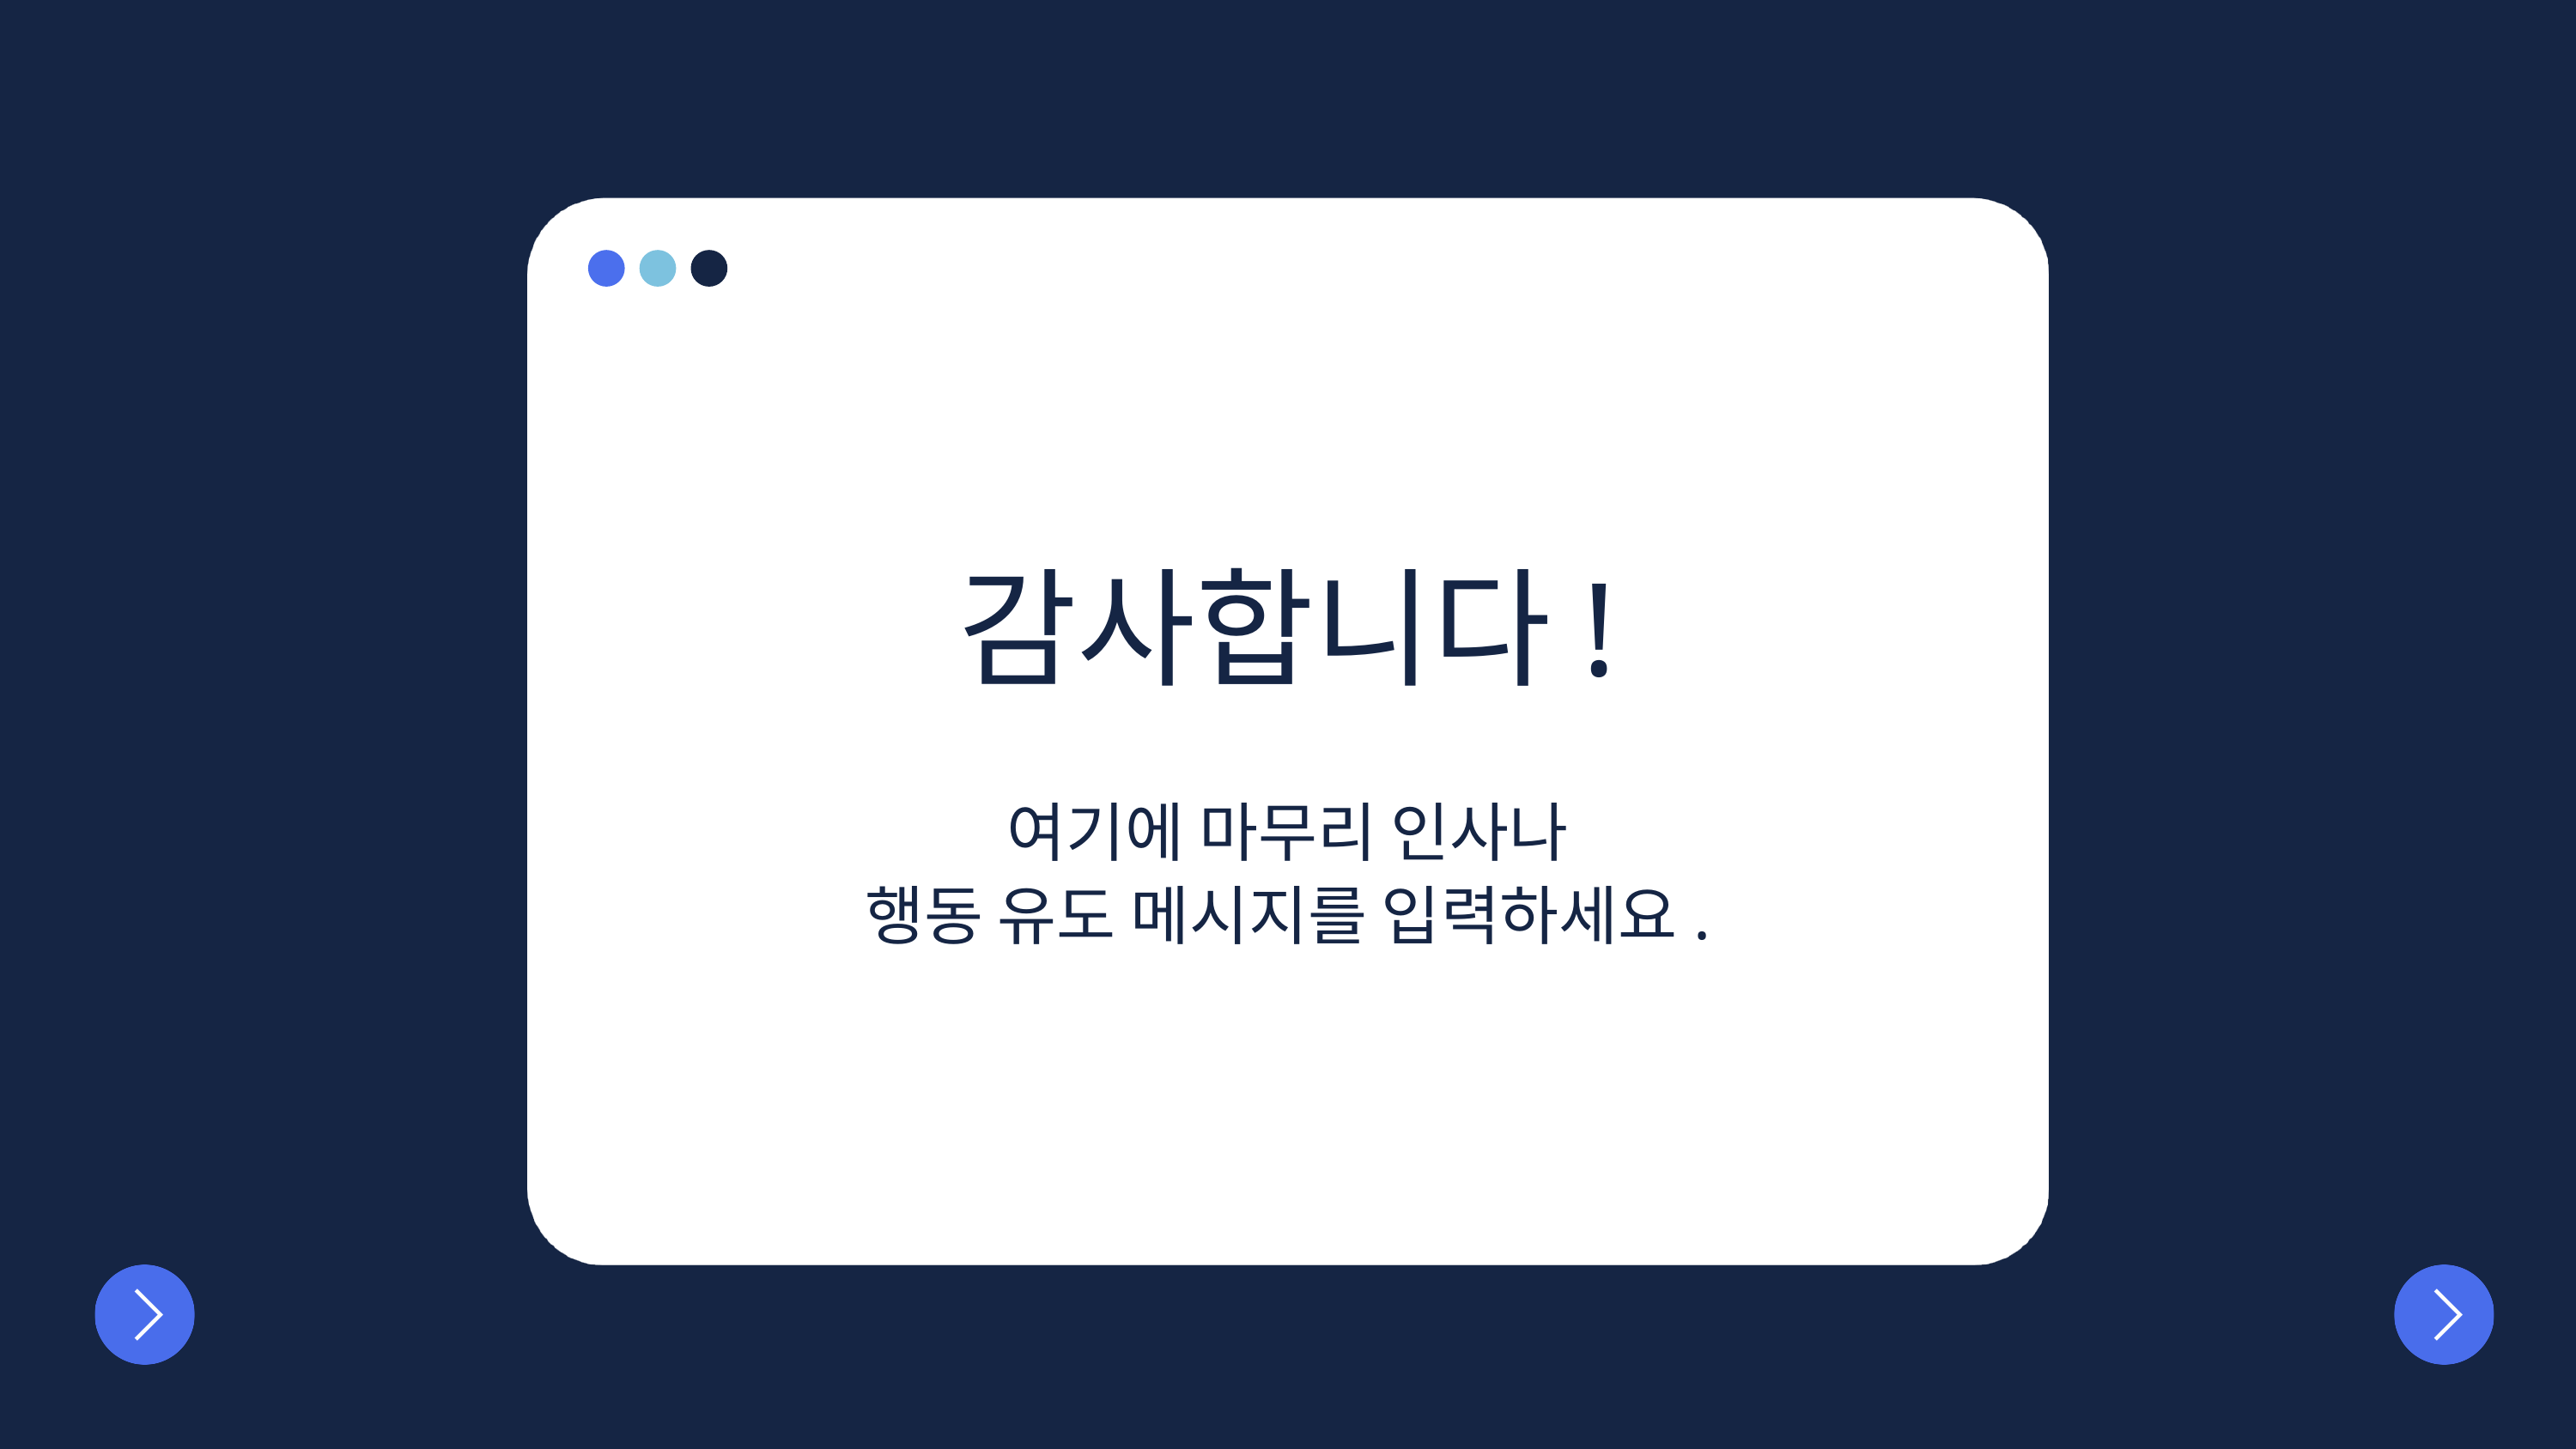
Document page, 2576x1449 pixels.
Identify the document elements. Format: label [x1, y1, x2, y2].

text_box [94, 1264, 195, 1365]
text_box [726, 547, 1849, 953]
text_box [527, 197, 2049, 1265]
text_box [587, 249, 728, 288]
text_box [2394, 1264, 2494, 1365]
